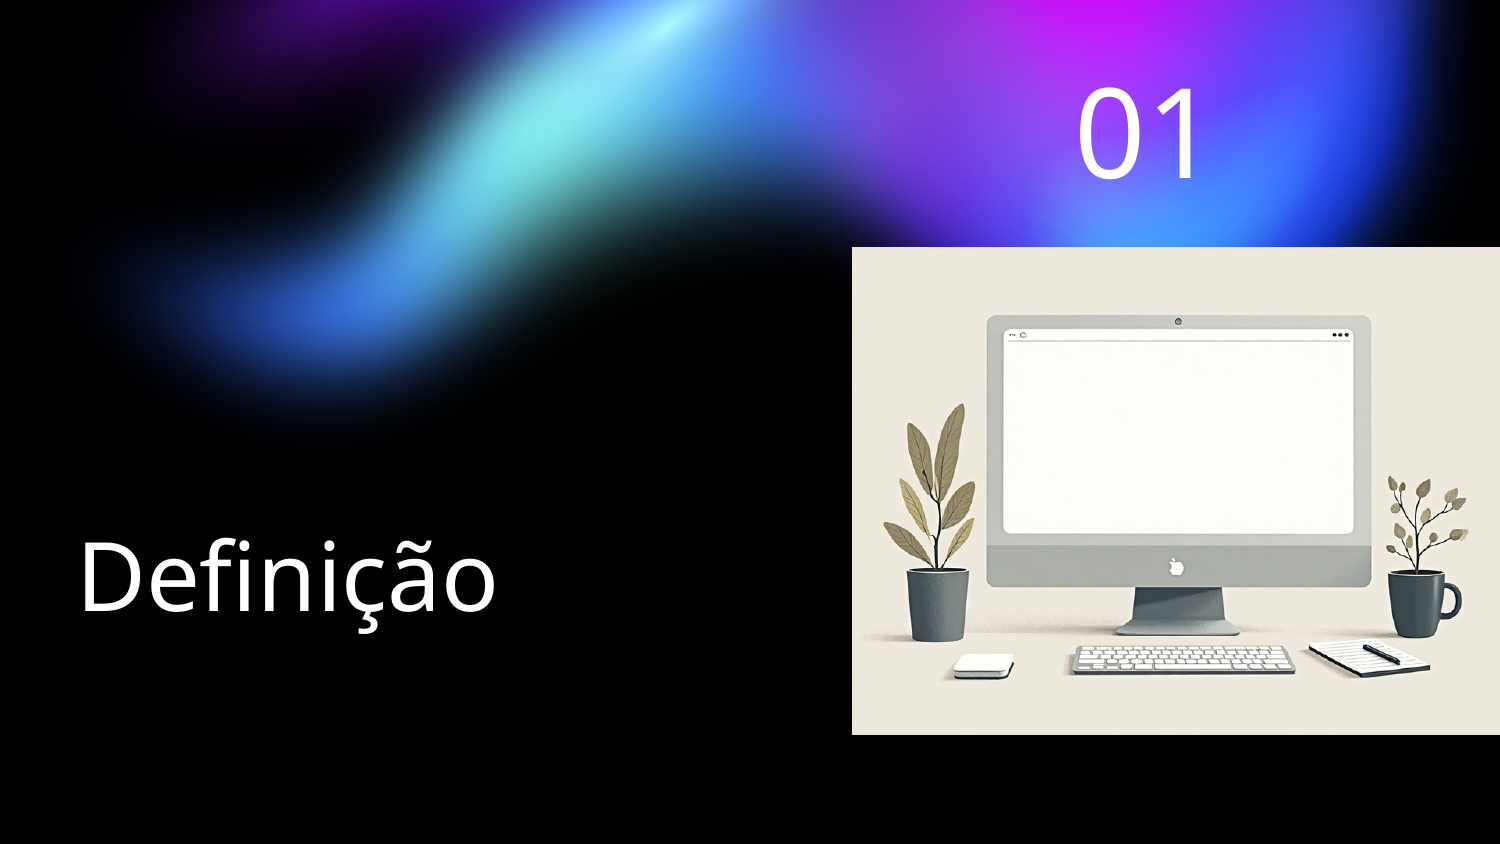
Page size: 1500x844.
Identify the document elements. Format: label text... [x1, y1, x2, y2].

picture [0, 0, 1500, 844]
title 01 [1042, 24, 1250, 233]
title Definição [60, 385, 847, 646]
